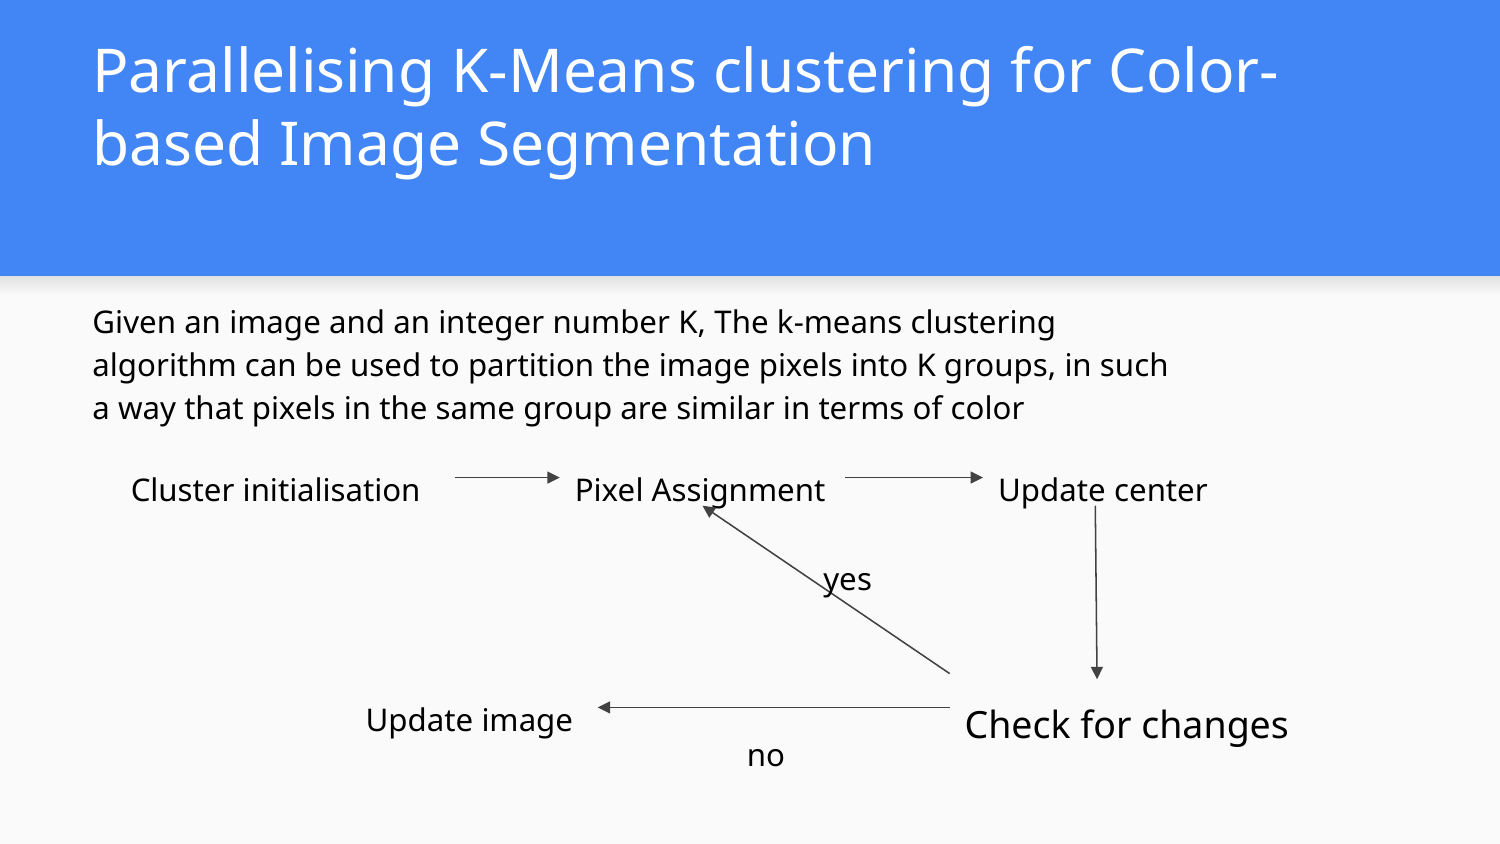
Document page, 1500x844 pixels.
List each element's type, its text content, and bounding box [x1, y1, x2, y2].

list Update image [350, 679, 598, 736]
list Given an image and an integer number K, The k-means clustering algorithm can be used to partition the image pixels into K groups, in such a way that pixels in the same group are similar in terms of color [77, 281, 1192, 439]
list Check for changes [949, 679, 1340, 736]
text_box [702, 505, 950, 674]
list Cluster initialisation [115, 449, 455, 506]
list Update center [983, 449, 1373, 506]
list Pixel Assignment [559, 449, 846, 506]
title Parallelising K-Means clustering for Color-based Image Segmentation [77, 121, 1427, 248]
list no [731, 715, 816, 771]
